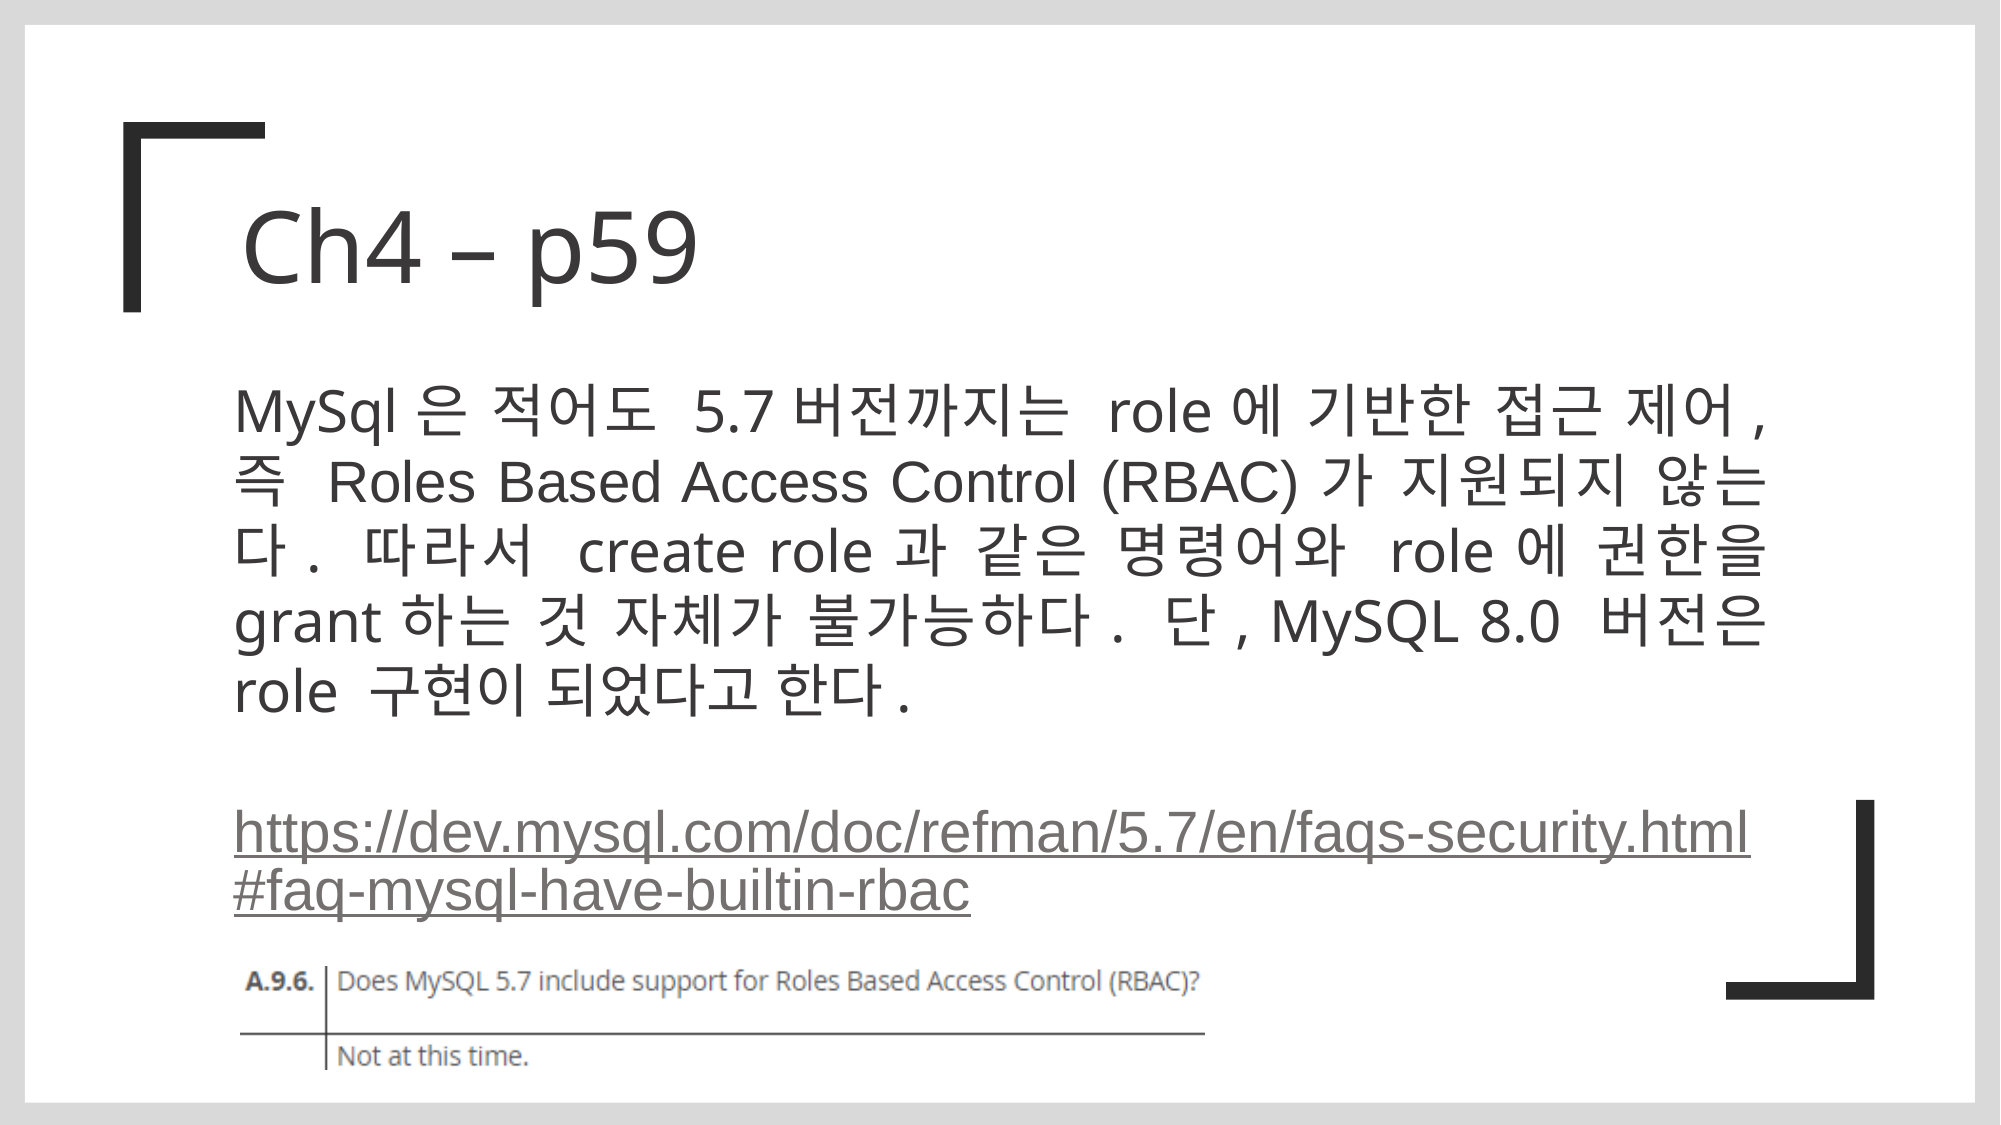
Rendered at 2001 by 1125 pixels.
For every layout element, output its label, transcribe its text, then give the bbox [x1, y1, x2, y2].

text_box Ch4 – p59 [225, 176, 716, 311]
text_box [123, 122, 265, 313]
picture [240, 966, 1205, 1070]
text_box [1726, 799, 1875, 1000]
text_box MySql은 적어도 5.7버전까지는 role에 기반한 접근 제어, 즉 Roles Based Access Control (RBAC)가 지원되지 않는다. 따라서 create role과 같은 명령어와 role에 권한을 grant하는 것 자체가 불가능하다. 단, MySQL 8.0 버전은 role 구현이 되었다고 한다. https://dev.mysql.com/doc/refman/5.7/en/faqs-security.html#faq-mysql-have-builtin-rbac [218, 366, 1783, 872]
